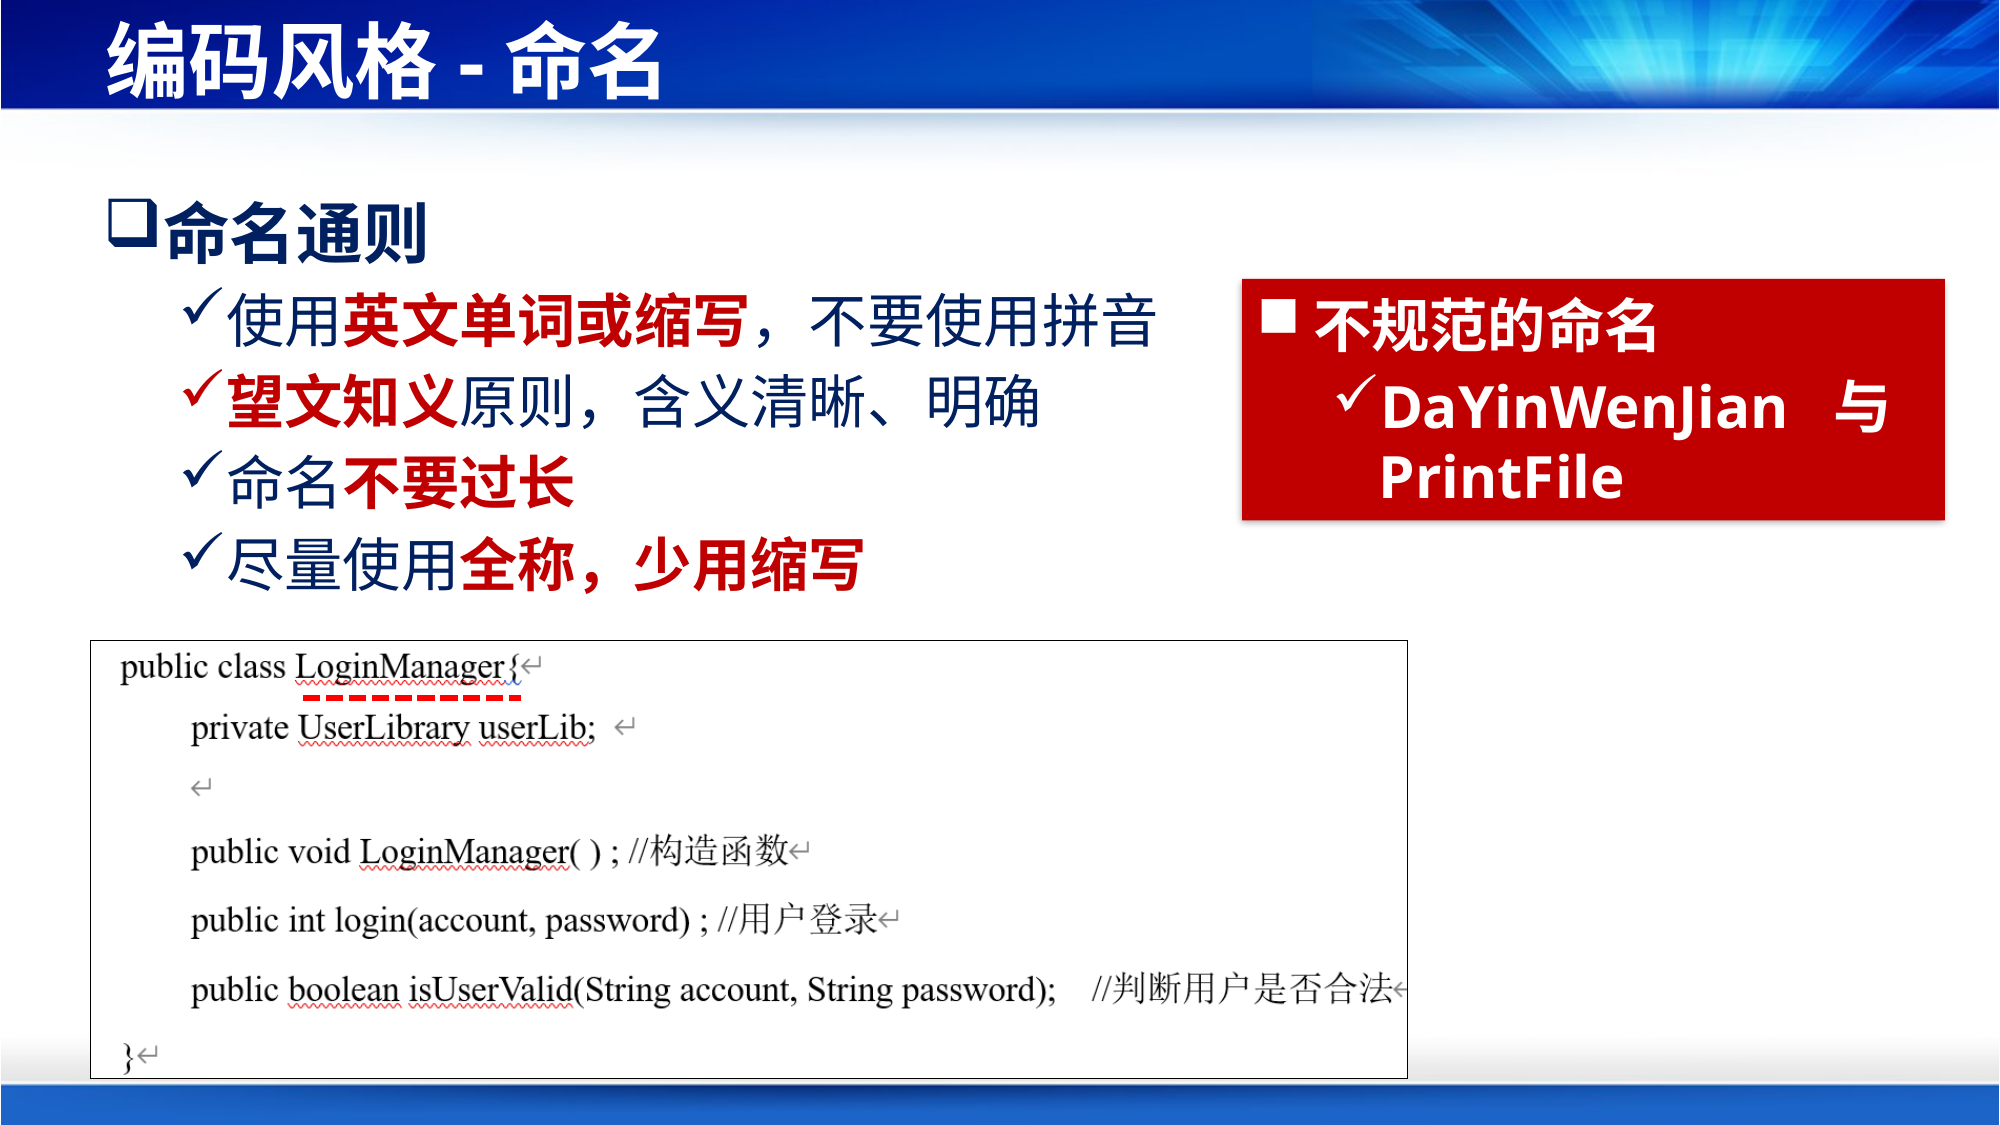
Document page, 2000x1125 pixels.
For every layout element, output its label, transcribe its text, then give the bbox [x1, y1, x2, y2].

picture [1, 0, 1999, 1125]
list 命名通则 使用英文单词或缩写，不要使用拼音 望文知义原则，含义清晰、明确 命名不要过长 尽量使用全称，少用缩写 [88, 184, 1880, 1012]
text_box 不规范的命名 DaYinWenJian 与 PrintFile [1241, 278, 1946, 521]
title 编码风格-命名 [90, 1, 1880, 118]
